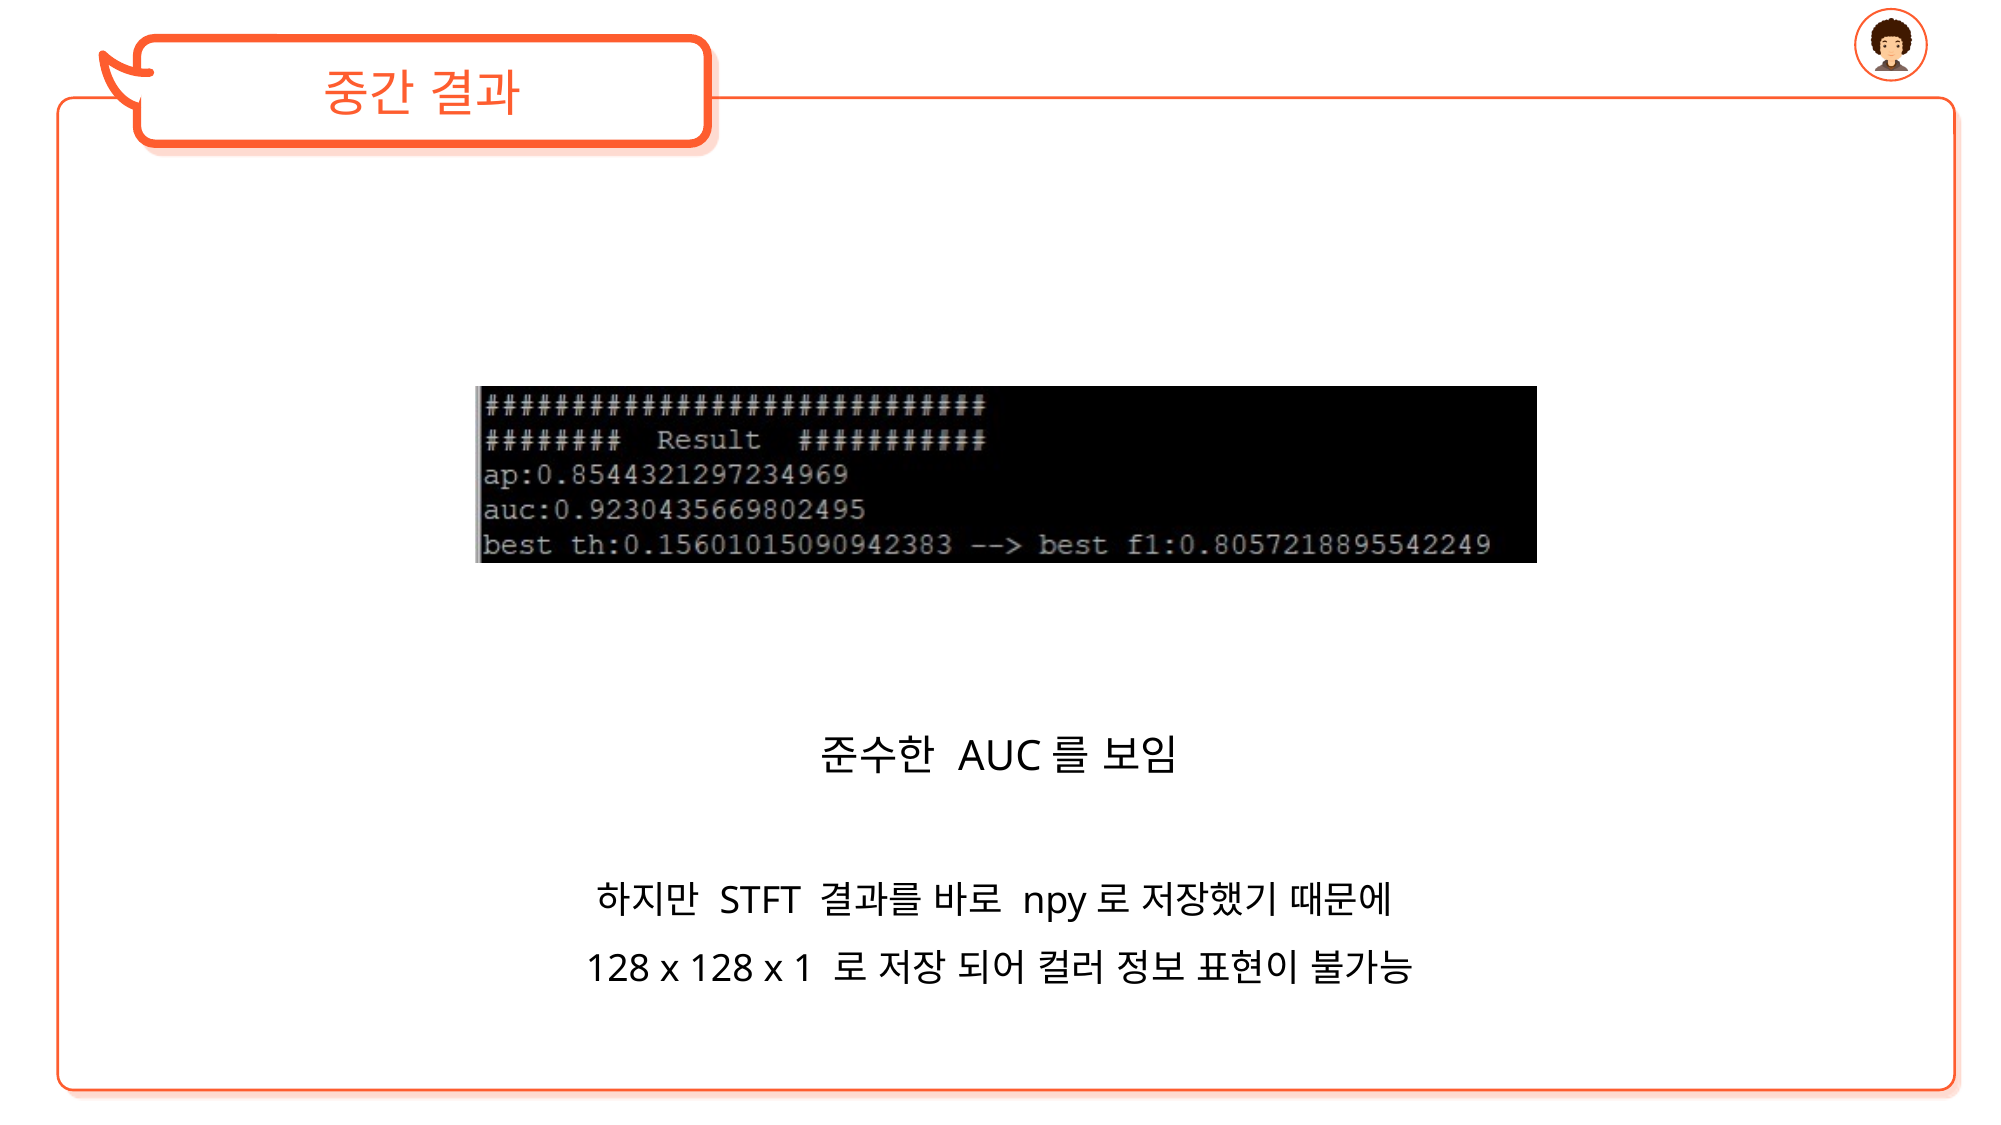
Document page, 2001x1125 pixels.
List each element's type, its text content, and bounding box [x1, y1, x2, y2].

text_box [56, 96, 1956, 1092]
picture [475, 386, 1537, 563]
text_box 중간 결과 [135, 37, 709, 145]
text_box [101, 53, 152, 108]
text_box 준수한 AUC를 보임 하지만 STFT 결과를 바로 npy로 저장했기 때문에 128 x 128 x 1 로 저장 되어 컬러 정보 표현이 불가능 [360, 696, 1640, 997]
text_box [1855, 8, 1927, 81]
